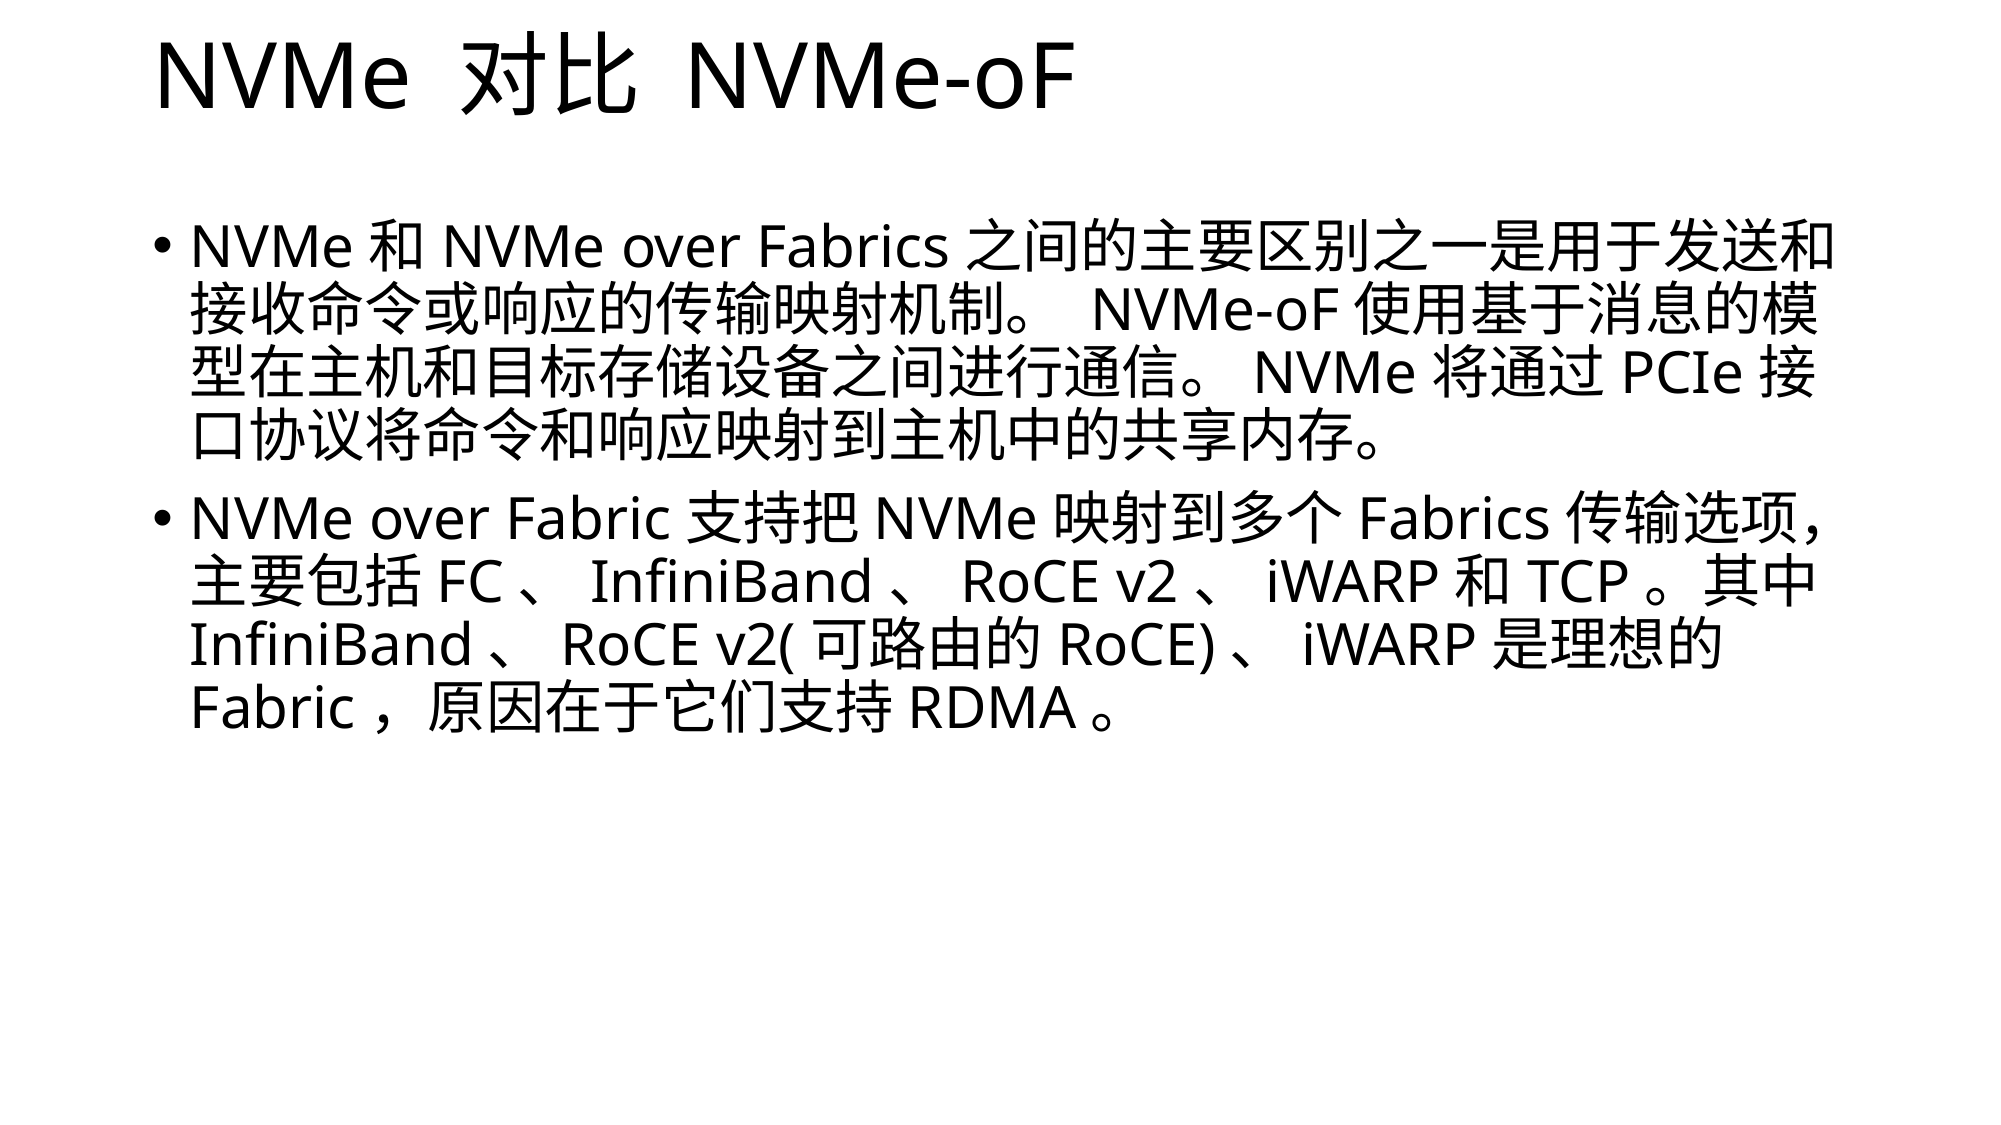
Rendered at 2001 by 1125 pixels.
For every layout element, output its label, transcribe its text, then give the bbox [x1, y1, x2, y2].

title NVMe 对比 NVMe-oF [137, 0, 1863, 159]
list NVMe和NVMe over Fabrics之间的主要区别之一是用于发送和接收命令或响应的传输映射机制。 NVMe-oF使用基于消息的模型在主机和目标存储设备之间进行通信。NVMe将通过PCIe接口协议将命令和响应映射到主机中的共享内存。 NVMe over Fabric支持把NVMe映射到多个Fabrics传输选项，主要包括FC、InfiniBand、RoCE v2、iWARP和TCP。其中InfiniBand、RoCE v2(可路由的RoCE)、iWARP是理想的Fabric，原因在于它们支持RDMA。 [137, 209, 1863, 924]
